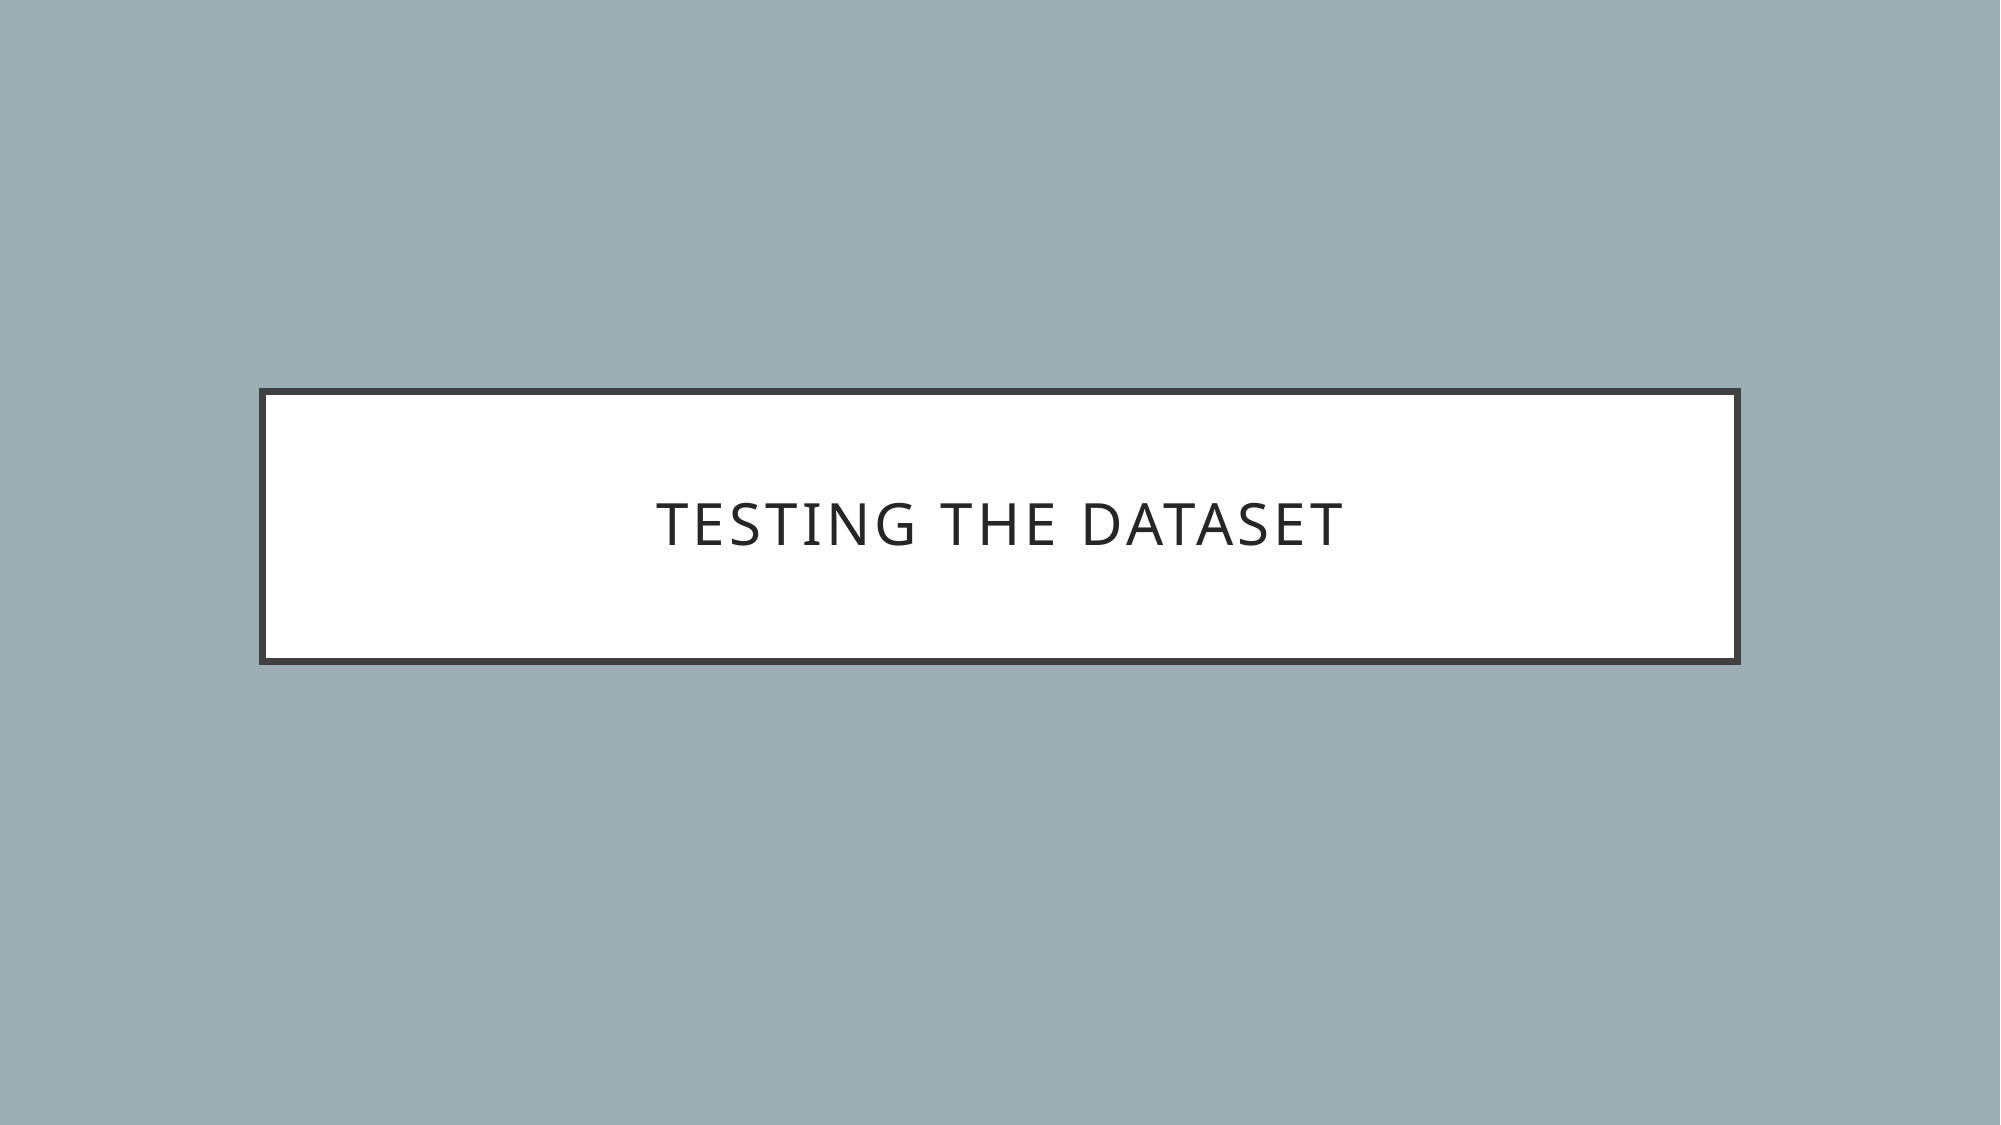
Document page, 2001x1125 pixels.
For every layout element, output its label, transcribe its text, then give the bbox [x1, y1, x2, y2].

title Testing the dataset [259, 388, 1741, 665]
